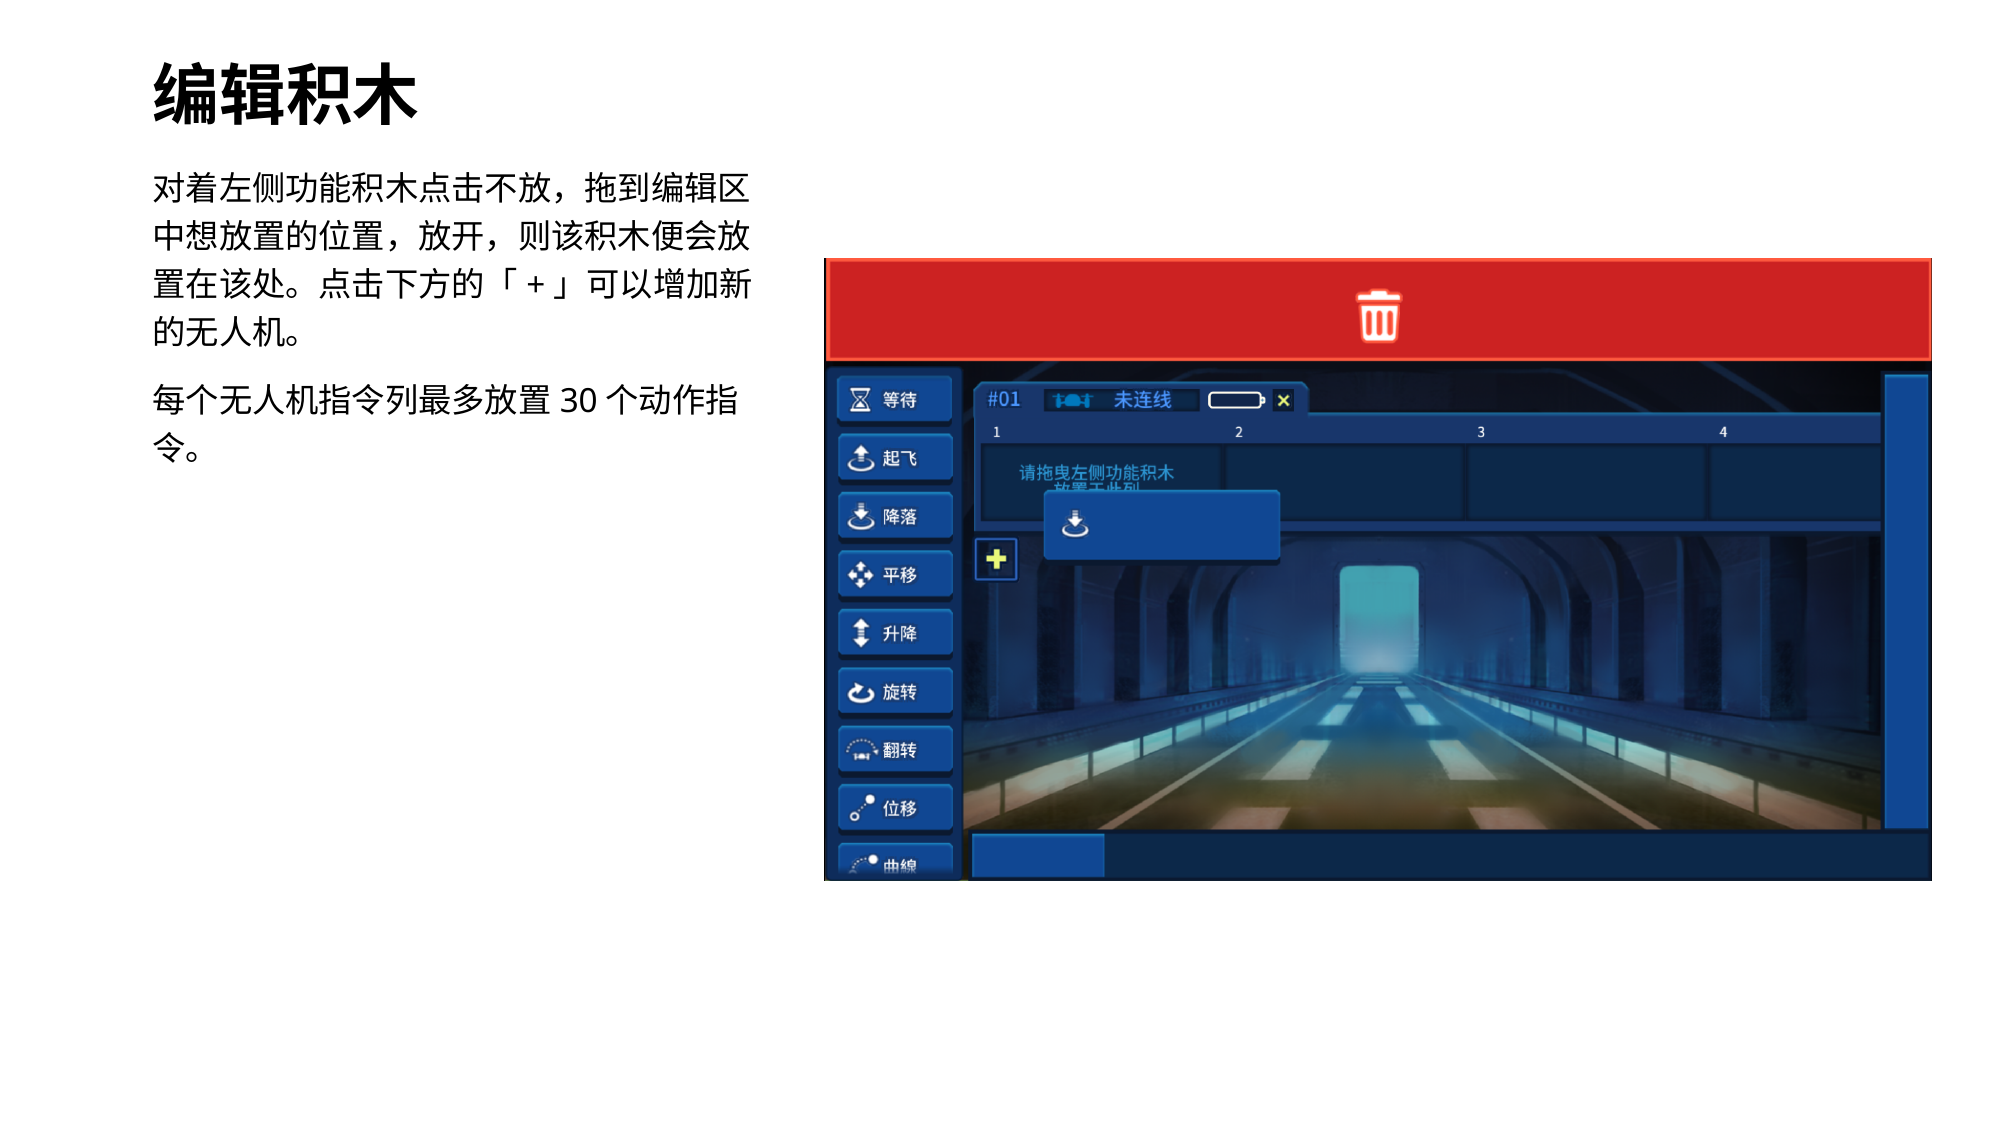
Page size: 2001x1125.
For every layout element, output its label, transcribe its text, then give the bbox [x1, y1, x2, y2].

list 对着左侧功能积木点击不放，拖到编辑区中想放置的位置，放开，则该积木便会放置在该处。点击下方的「+」可以增加新的无人机。 每个无人机指令列最多放置30个动作指令。 [137, 151, 783, 1074]
picture [824, 258, 1932, 881]
title 编辑积木 [137, 40, 783, 142]
